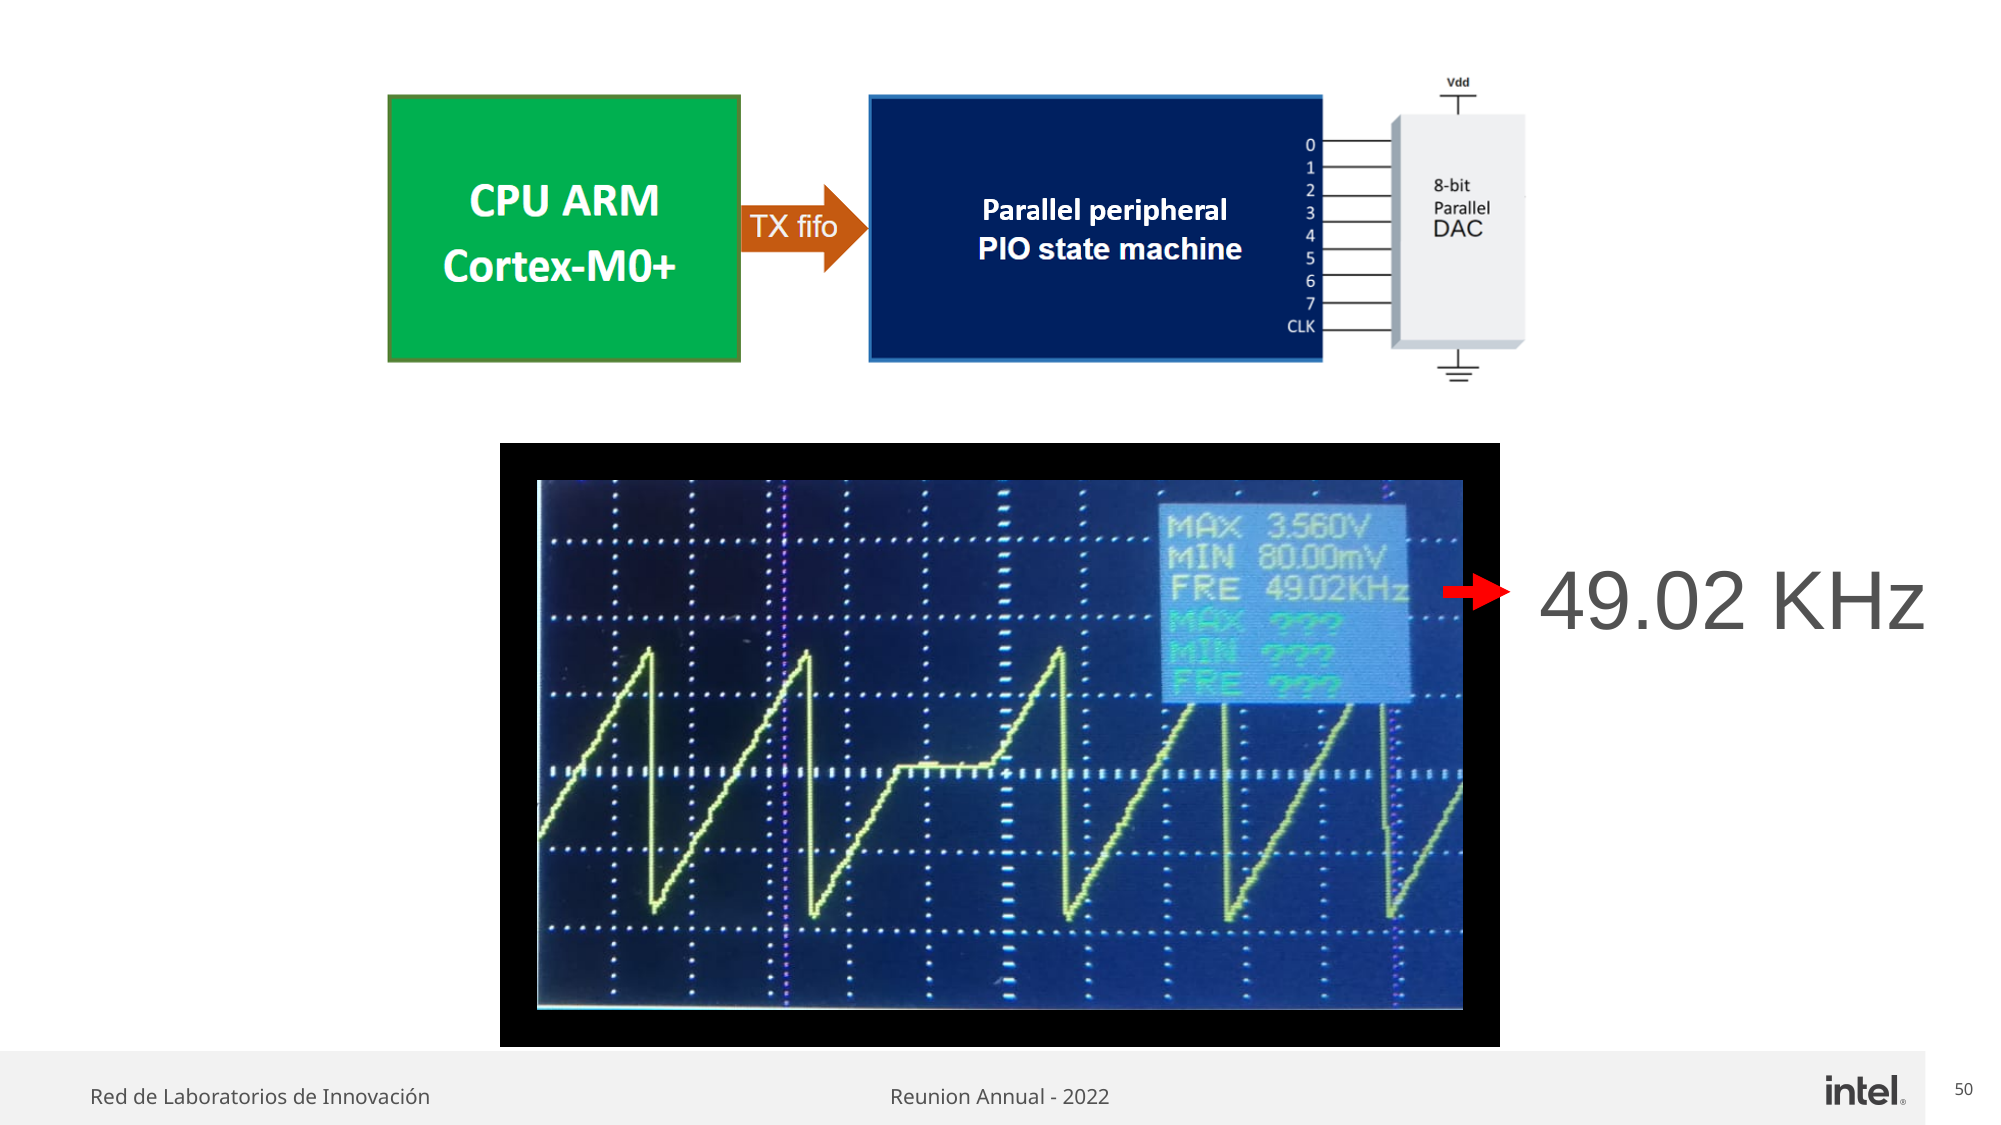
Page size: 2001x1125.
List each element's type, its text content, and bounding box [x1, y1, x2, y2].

picture [368, 33, 1540, 424]
picture [536, 479, 1464, 1010]
picture [1826, 1075, 1906, 1105]
text_box 49.02 KHz [1539, 557, 2000, 846]
